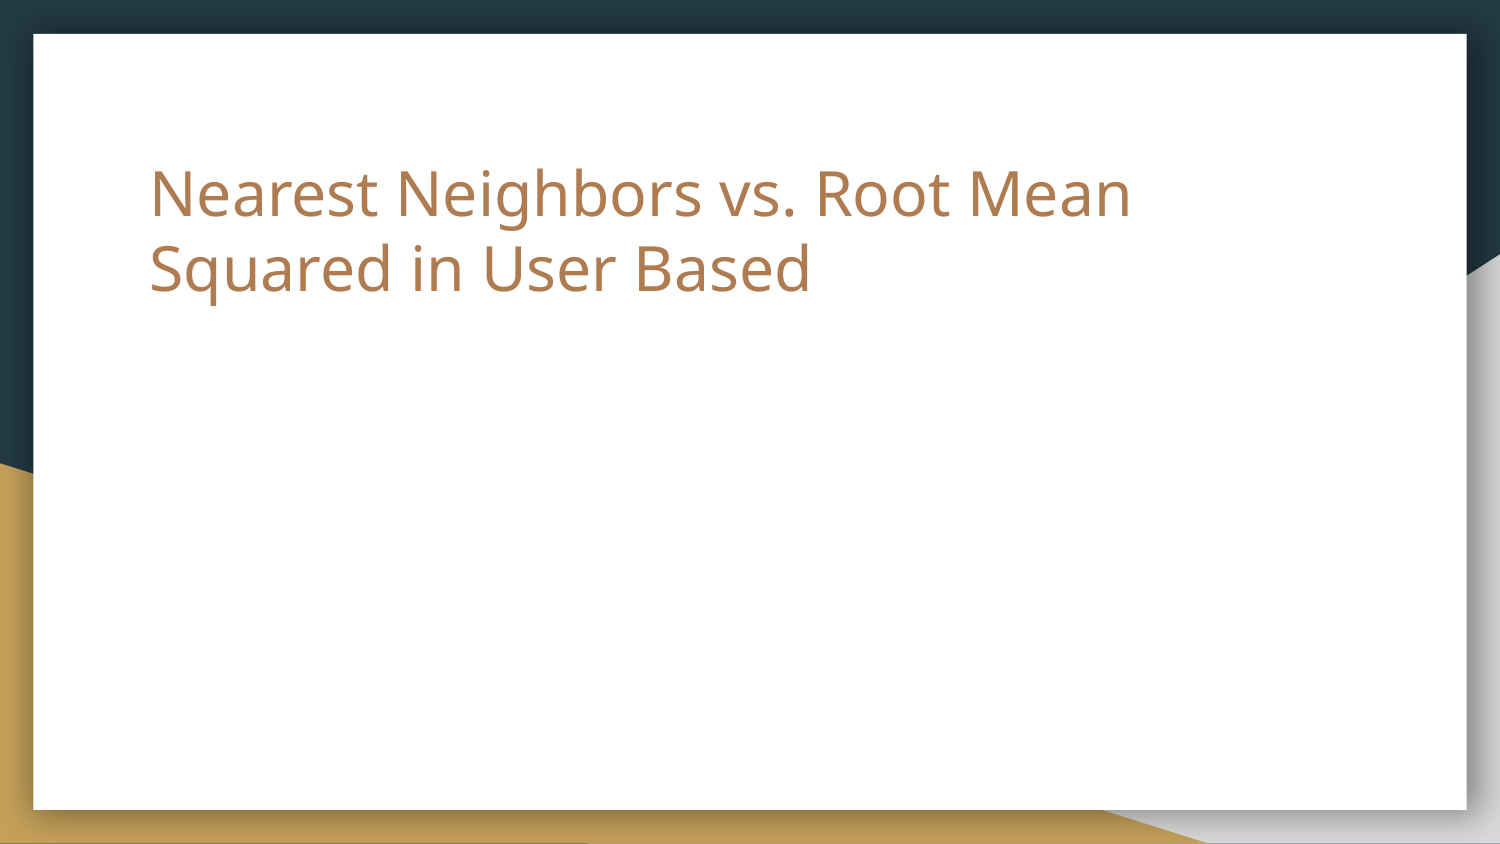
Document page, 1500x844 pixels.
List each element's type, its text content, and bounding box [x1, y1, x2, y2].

title Nearest Neighbors vs. Root Mean Squared in User Based [134, 138, 1366, 296]
